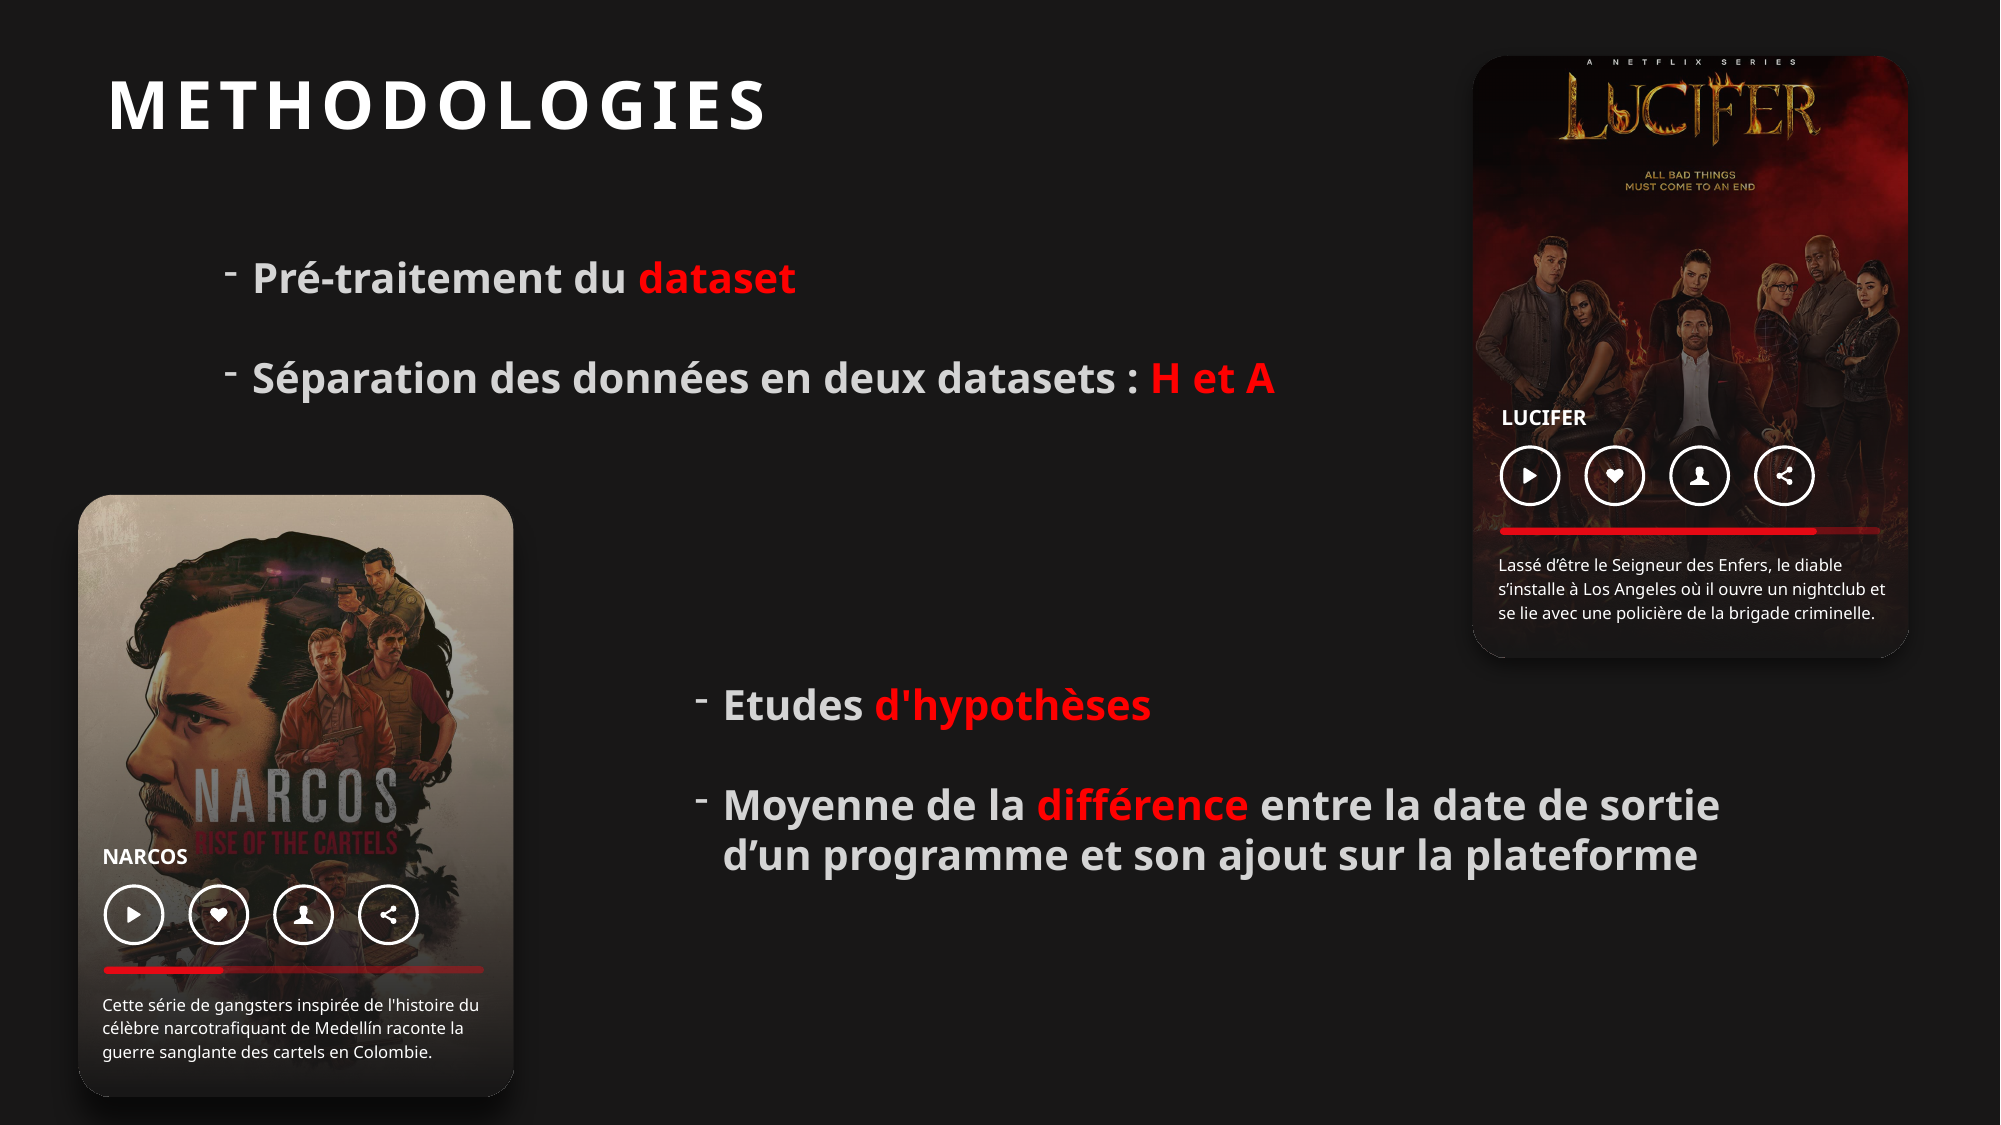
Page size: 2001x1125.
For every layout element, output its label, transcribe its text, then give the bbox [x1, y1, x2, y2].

text_box METHODOLOGIES [91, 55, 781, 151]
text_box Etudes d'hypothèses Moyenne de la différence entre la date de sortie d’un programme et son ajout sur la plateforme [679, 671, 1831, 887]
text_box Pré-traitement du dataset Séparation des données en deux datasets : H et A [209, 244, 1472, 409]
picture [1472, 55, 1908, 658]
picture [78, 494, 514, 1097]
